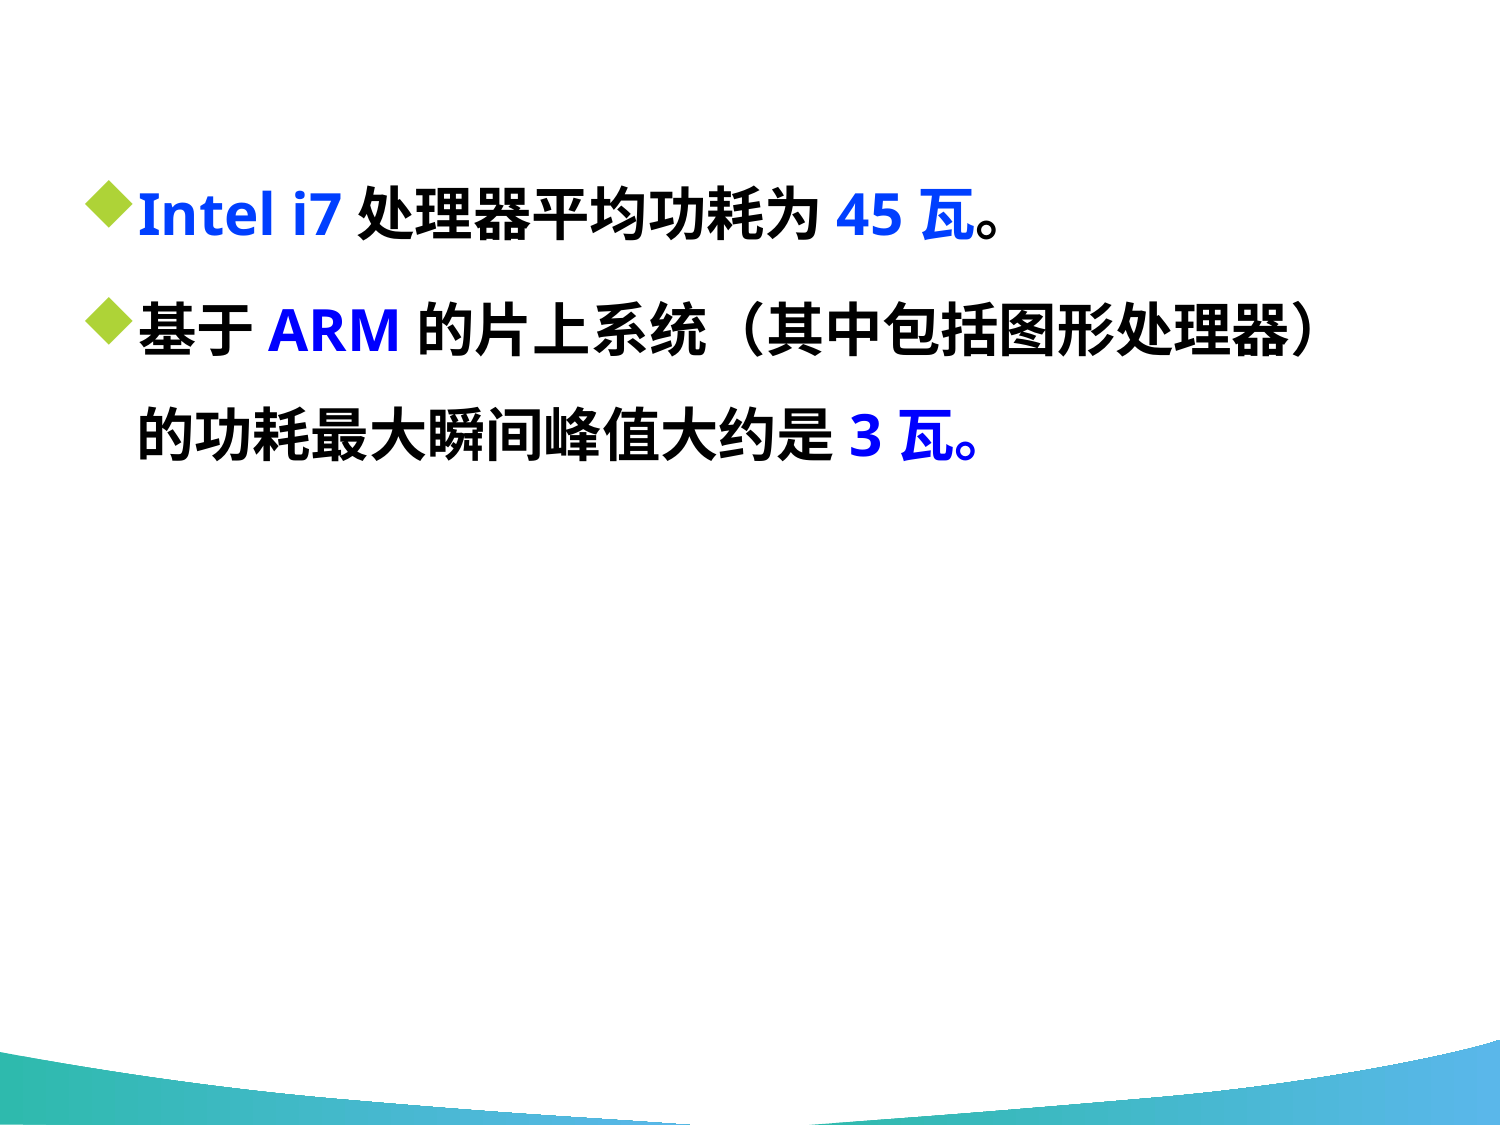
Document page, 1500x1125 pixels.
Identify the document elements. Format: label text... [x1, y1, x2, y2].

list Intel i7处理器平均功耗为45瓦。 基于ARM的片上系统（其中包括图形处理器）的功耗最大瞬间峰值大约是3瓦。 [64, 134, 1415, 1025]
